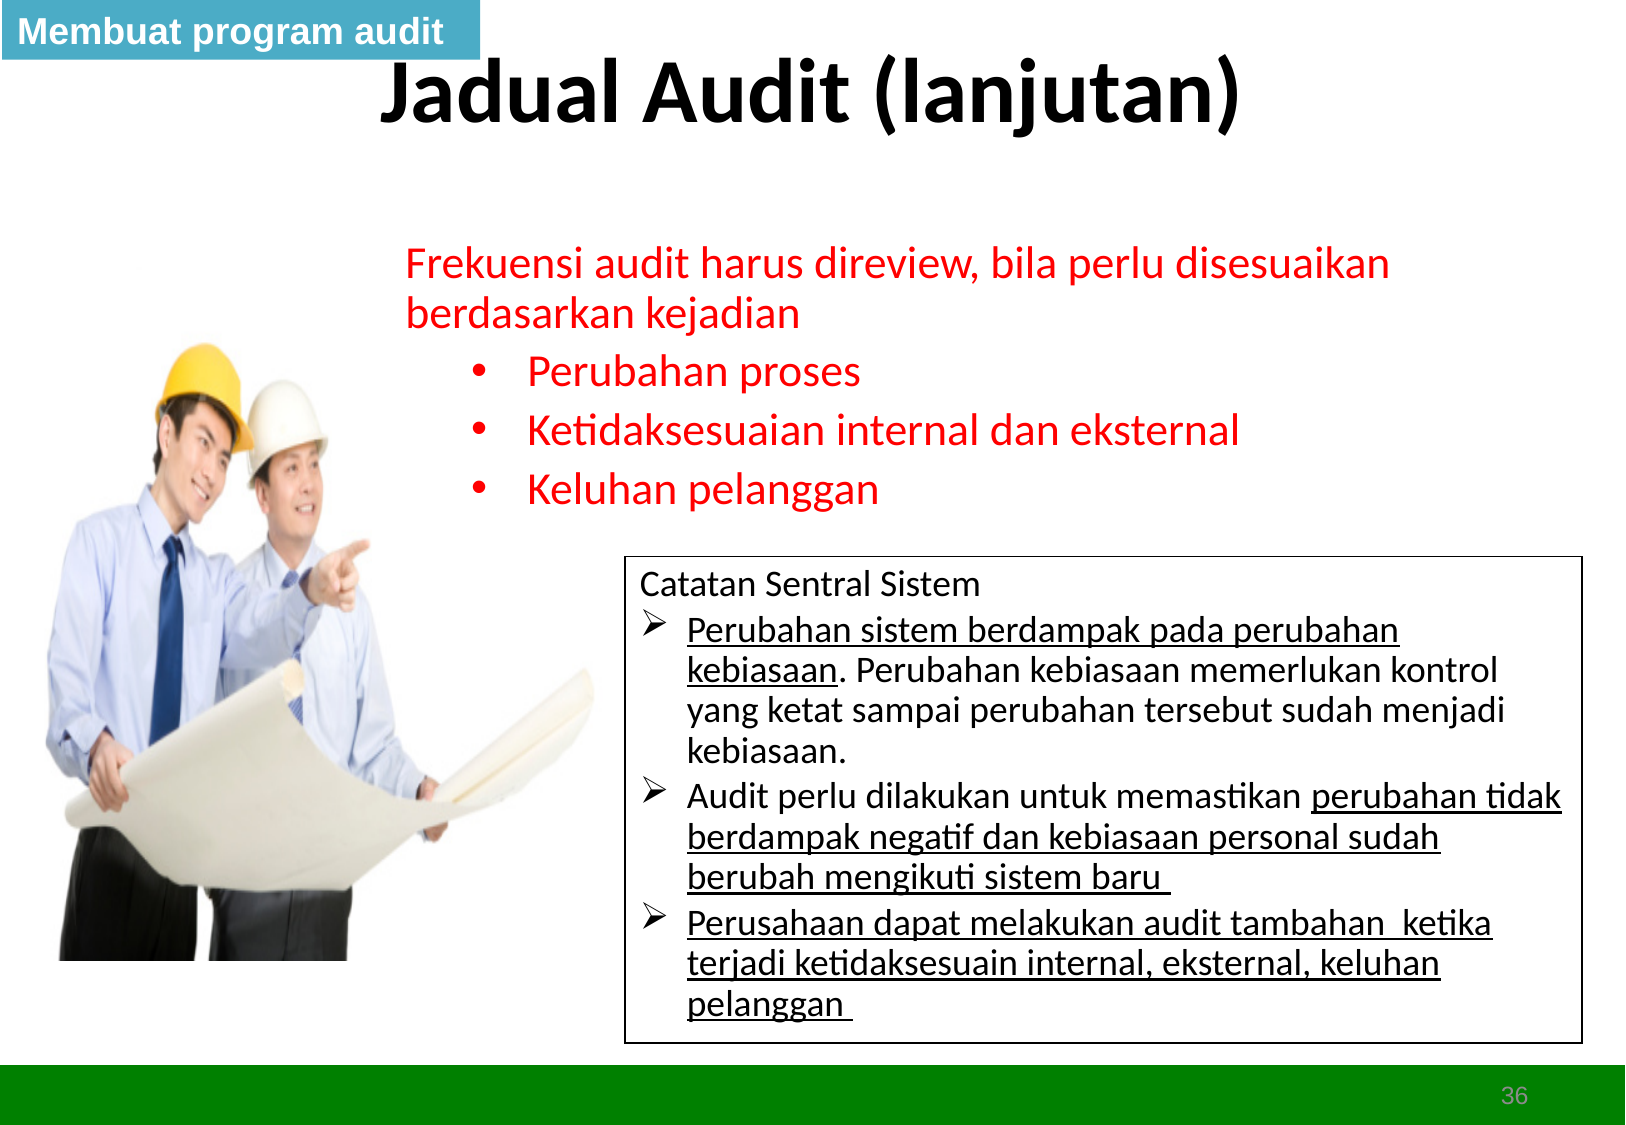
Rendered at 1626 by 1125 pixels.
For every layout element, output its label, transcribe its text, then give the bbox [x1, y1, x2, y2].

text_box [0, 1063, 1625, 1125]
slide_number 36 [1164, 1065, 1544, 1125]
picture [44, 266, 626, 961]
text_box Catatan Sentral Sistem Perubahan sistem berdampak pada perubahan kebiasaan. Perubahan kebiasaan memerlukan kontrol yang ketat sampai perubahan tersebut sudah menjadi kebiasaan. Audit perlu dilakukan untuk memastikan perubahan tidak berdampak negatif dan kebiasaan personal sudah berubah mengikuti sistem baru Perusahaan dapat melakukan audit tambahan ketika terjadi ketidaksesuain internal, eksternal, keluhan pelanggan [624, 556, 1582, 1043]
text_box Membuat program audit [2, 0, 481, 60]
list Frekuensi audit harus direview, bila perlu disesuaikan berdasarkan kejadian Perubahan proses Ketidaksesuaian internal dan eksternal Keluhan pelanggan [390, 232, 1422, 516]
title Jadual Audit (lanjutan) [0, 23, 1625, 266]
